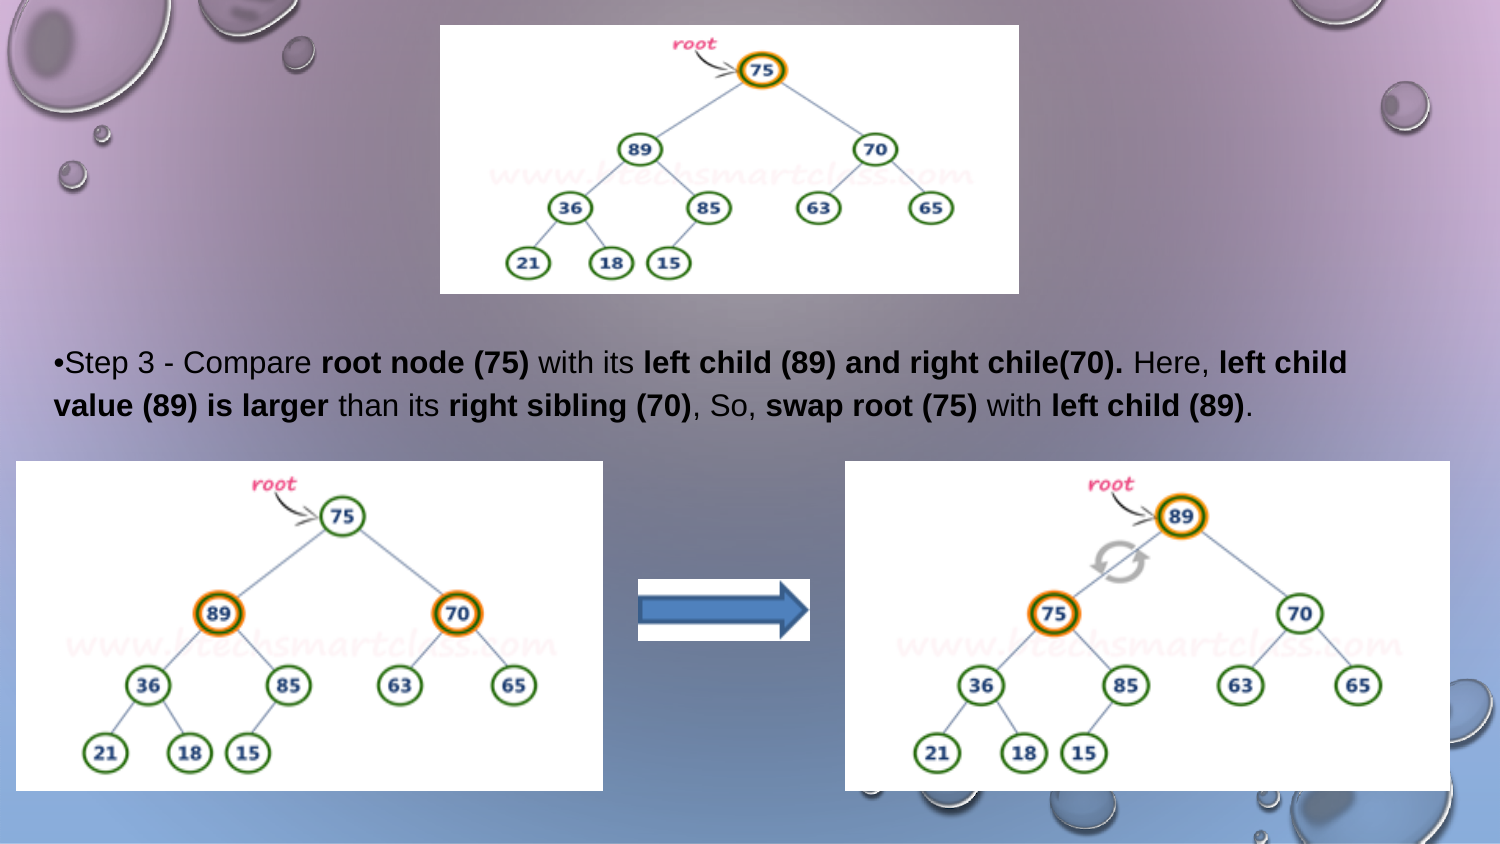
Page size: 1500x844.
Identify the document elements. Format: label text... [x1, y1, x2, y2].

text_box •Step 3 - Compare root node (75) with its left child (89) and right chile(70). Here, left child value (89) is larger than its right sibling (70), So, swap root (75) with left child (89). [38, 321, 1442, 814]
picture [0, 0, 1500, 844]
